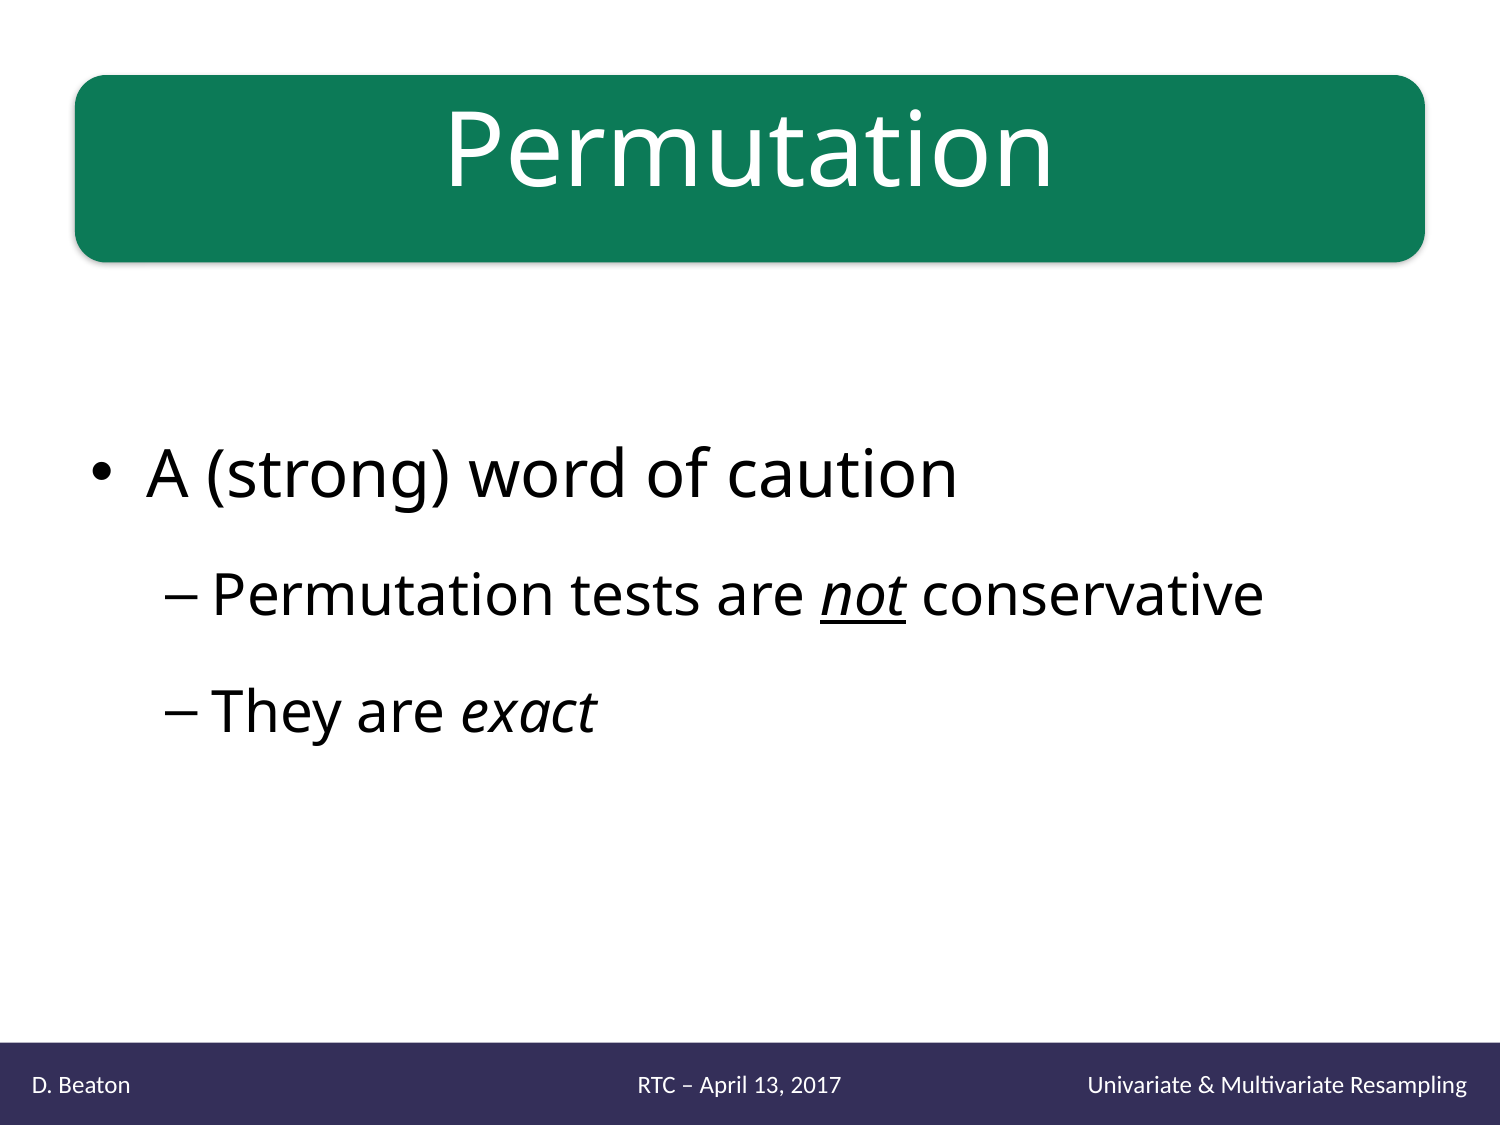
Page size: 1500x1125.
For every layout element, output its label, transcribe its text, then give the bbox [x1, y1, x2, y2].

title Permutation [75, 75, 1425, 262]
list A (strong) word of caution Permutation tests are not conservative They are exact You must correct for multiple comparisons [75, 262, 1425, 1005]
